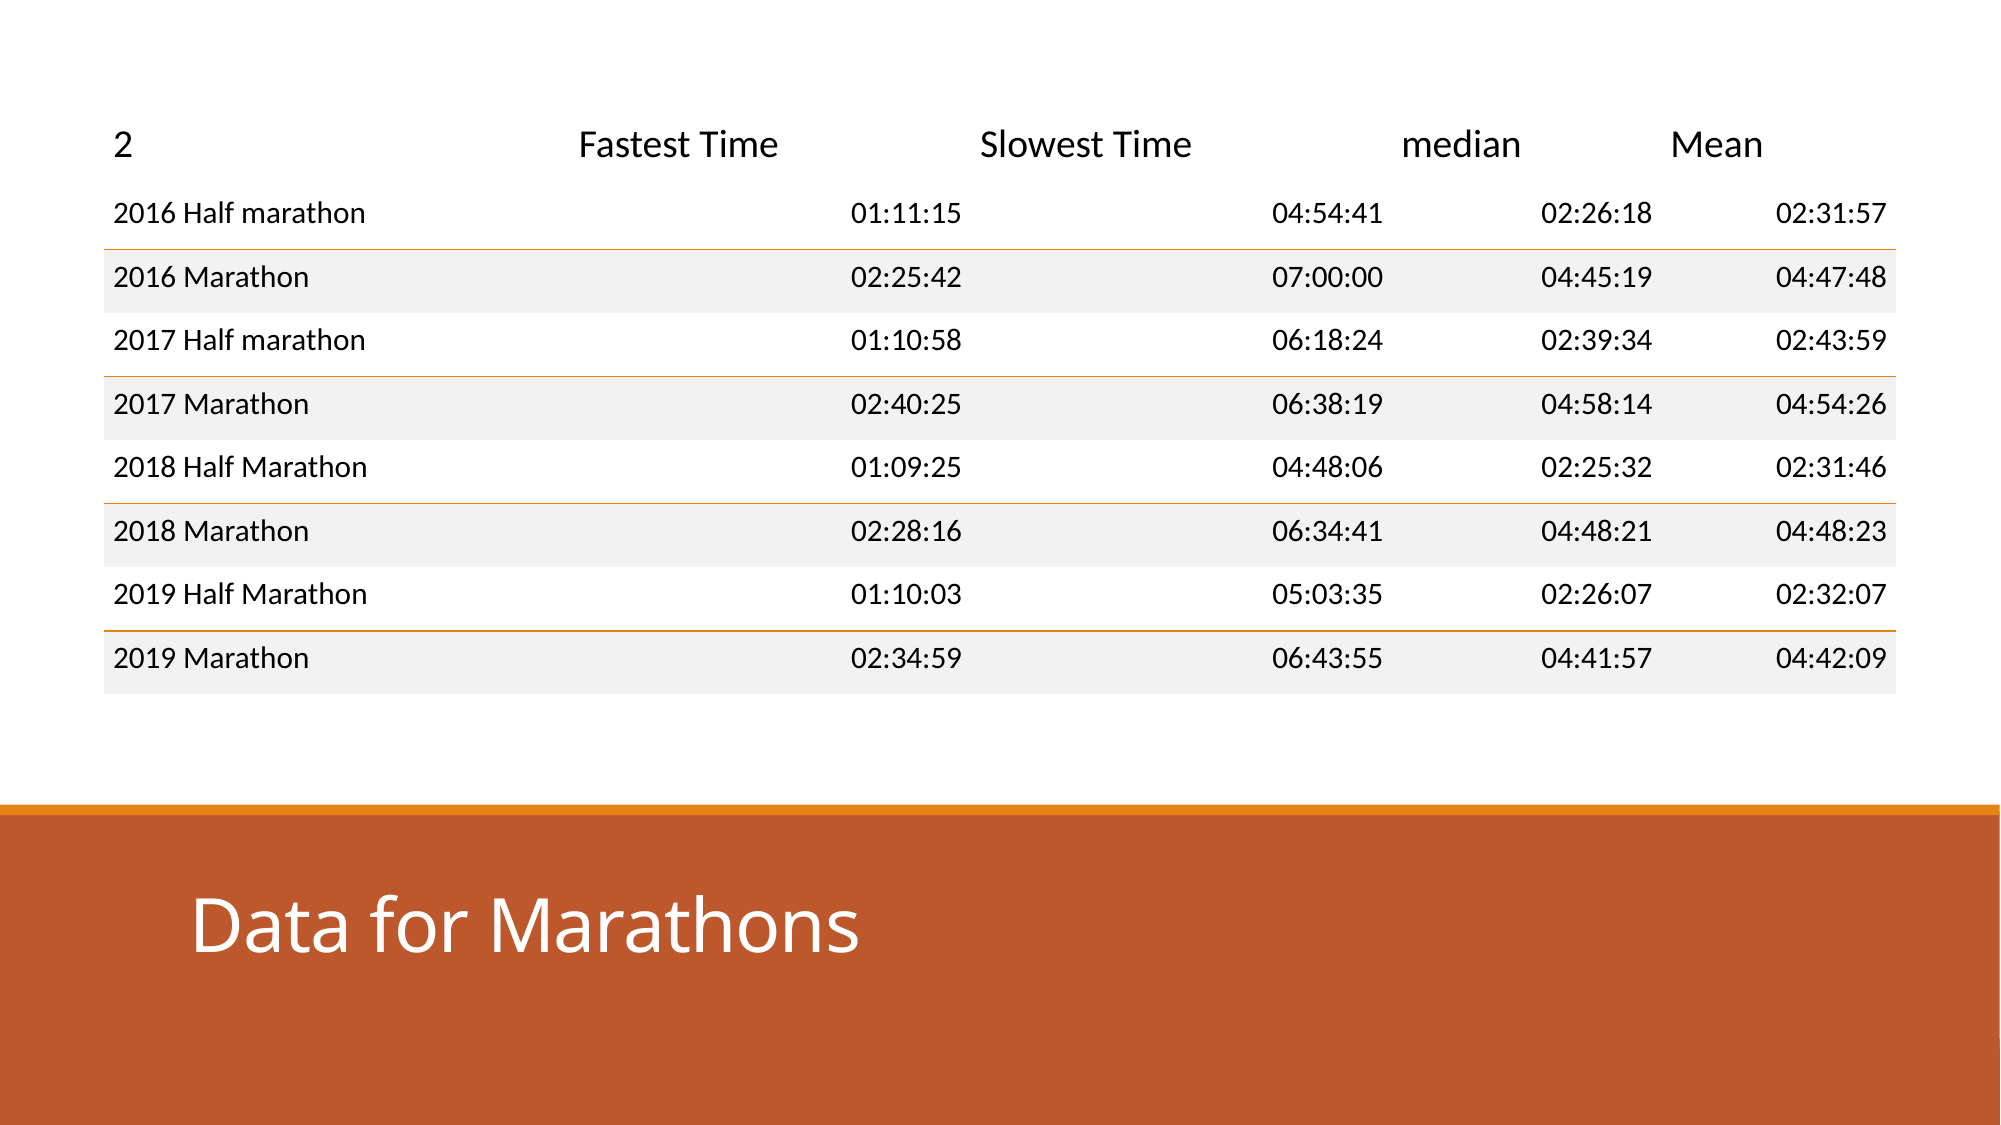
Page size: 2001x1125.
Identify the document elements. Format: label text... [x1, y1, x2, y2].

table_cell 07:00:00 [971, 250, 1392, 313]
table_cell 06:38:19 [971, 377, 1392, 440]
table_header Slowest Time [971, 110, 1392, 186]
table_cell 02:31:46 [1661, 440, 1896, 503]
table_cell 06:43:55 [971, 632, 1392, 694]
table_cell 2016 Half marathon [104, 186, 570, 249]
text_box [0, 0, 2000, 803]
table_cell 2016 Marathon [104, 250, 570, 313]
title Data for Marathons [174, 840, 1825, 975]
table_cell 01:10:03 [570, 567, 971, 630]
table_cell 04:54:26 [1661, 377, 1896, 440]
table_cell 06:18:24 [971, 313, 1392, 376]
text_box [0, 803, 2000, 816]
table_cell 01:09:25 [570, 440, 971, 503]
table_header median [1392, 110, 1661, 186]
table_cell 02:32:07 [1661, 567, 1896, 630]
table_cell 2019 Marathon [104, 632, 570, 694]
table_cell 04:45:19 [1392, 250, 1661, 313]
table_cell 02:25:42 [570, 250, 971, 313]
table_cell 2017 Marathon [104, 377, 570, 440]
table_header 2 [104, 110, 570, 186]
table_cell 2017 Half marathon [104, 313, 570, 376]
table_cell 2018 Half Marathon [104, 440, 570, 503]
table_cell 02:28:16 [570, 504, 971, 567]
table_cell 02:26:07 [1392, 567, 1661, 630]
table_cell 04:54:41 [971, 186, 1392, 249]
table_cell 04:42:09 [1661, 632, 1896, 694]
table_cell 02:25:32 [1392, 440, 1661, 503]
table_cell 2019 Half Marathon [104, 567, 570, 630]
table_header Fastest Time [570, 110, 971, 186]
table_cell 04:47:48 [1661, 250, 1896, 313]
table_cell 04:48:23 [1661, 504, 1896, 567]
table_cell 02:34:59 [570, 632, 971, 694]
table_cell 04:48:21 [1392, 504, 1661, 567]
table_header Mean [1661, 110, 1896, 186]
table_cell 02:43:59 [1661, 313, 1896, 376]
table_cell 02:31:57 [1661, 186, 1896, 249]
table_cell 02:40:25 [570, 377, 971, 440]
table_cell 01:10:58 [570, 313, 971, 376]
table_cell 05:03:35 [971, 567, 1392, 630]
table_cell 04:41:57 [1392, 632, 1661, 694]
table_cell 01:11:15 [570, 186, 971, 249]
text_box [0, 816, 2000, 1125]
table_cell 04:48:06 [971, 440, 1392, 503]
table_cell 2018 Marathon [104, 504, 570, 567]
table_cell 04:58:14 [1392, 377, 1661, 440]
table_cell 02:39:34 [1392, 313, 1661, 376]
table_cell 02:26:18 [1392, 186, 1661, 249]
table_cell 06:34:41 [971, 504, 1392, 567]
